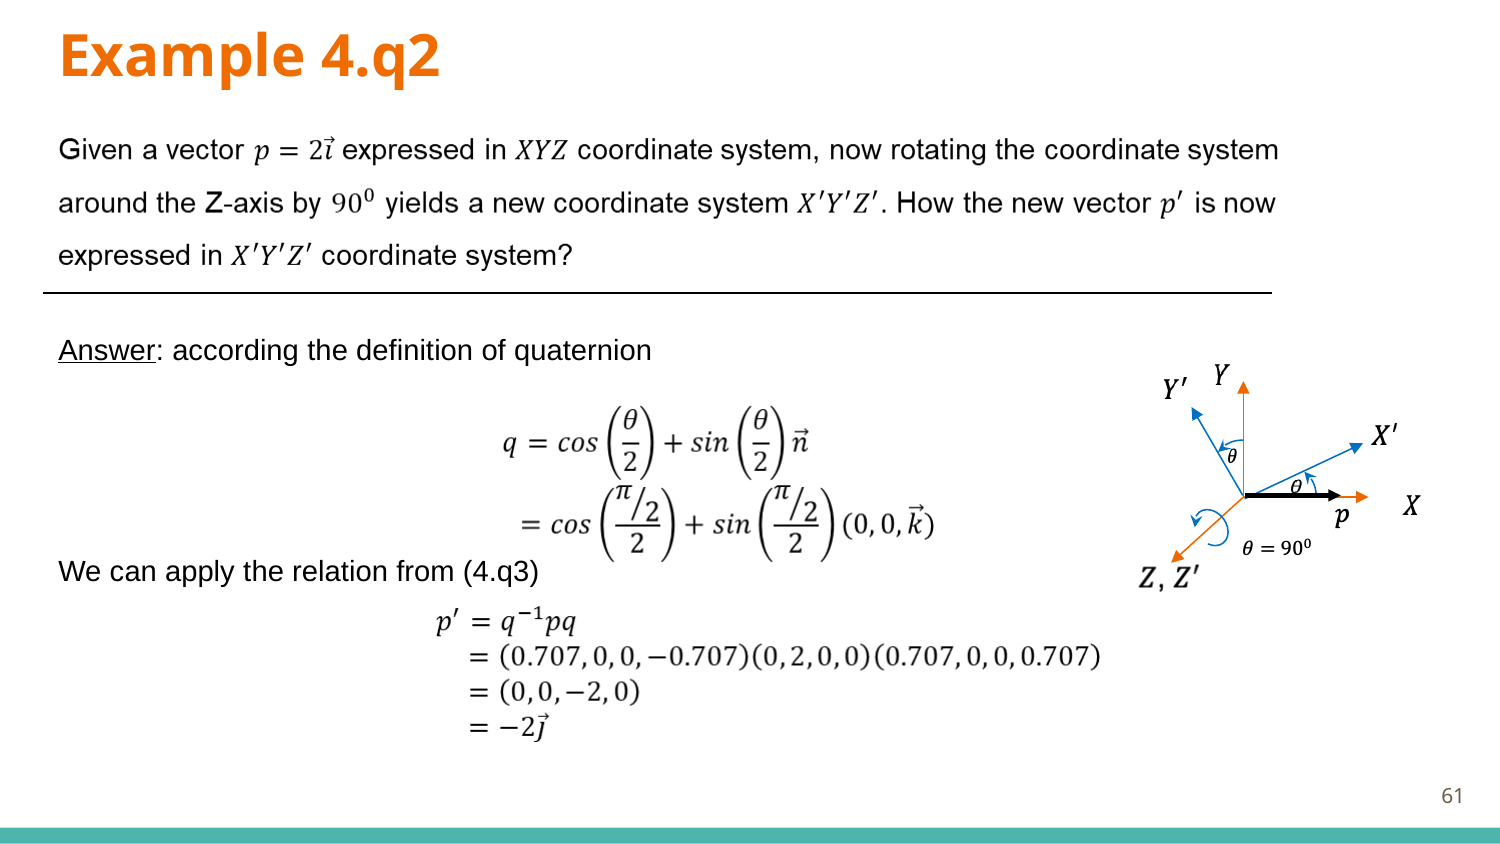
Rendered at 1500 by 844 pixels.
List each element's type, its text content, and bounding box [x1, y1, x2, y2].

text_box Answer: according the definition of quaternion [43, 323, 766, 374]
title Example 4.q2 [43, 3, 1442, 83]
text_box [502, 401, 954, 564]
slide_number 61 [1389, 764, 1480, 830]
text_box [43, 112, 1375, 284]
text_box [1124, 348, 1458, 601]
text_box We can apply the relation from (4.q3) [43, 544, 658, 595]
text_box [421, 594, 1125, 752]
